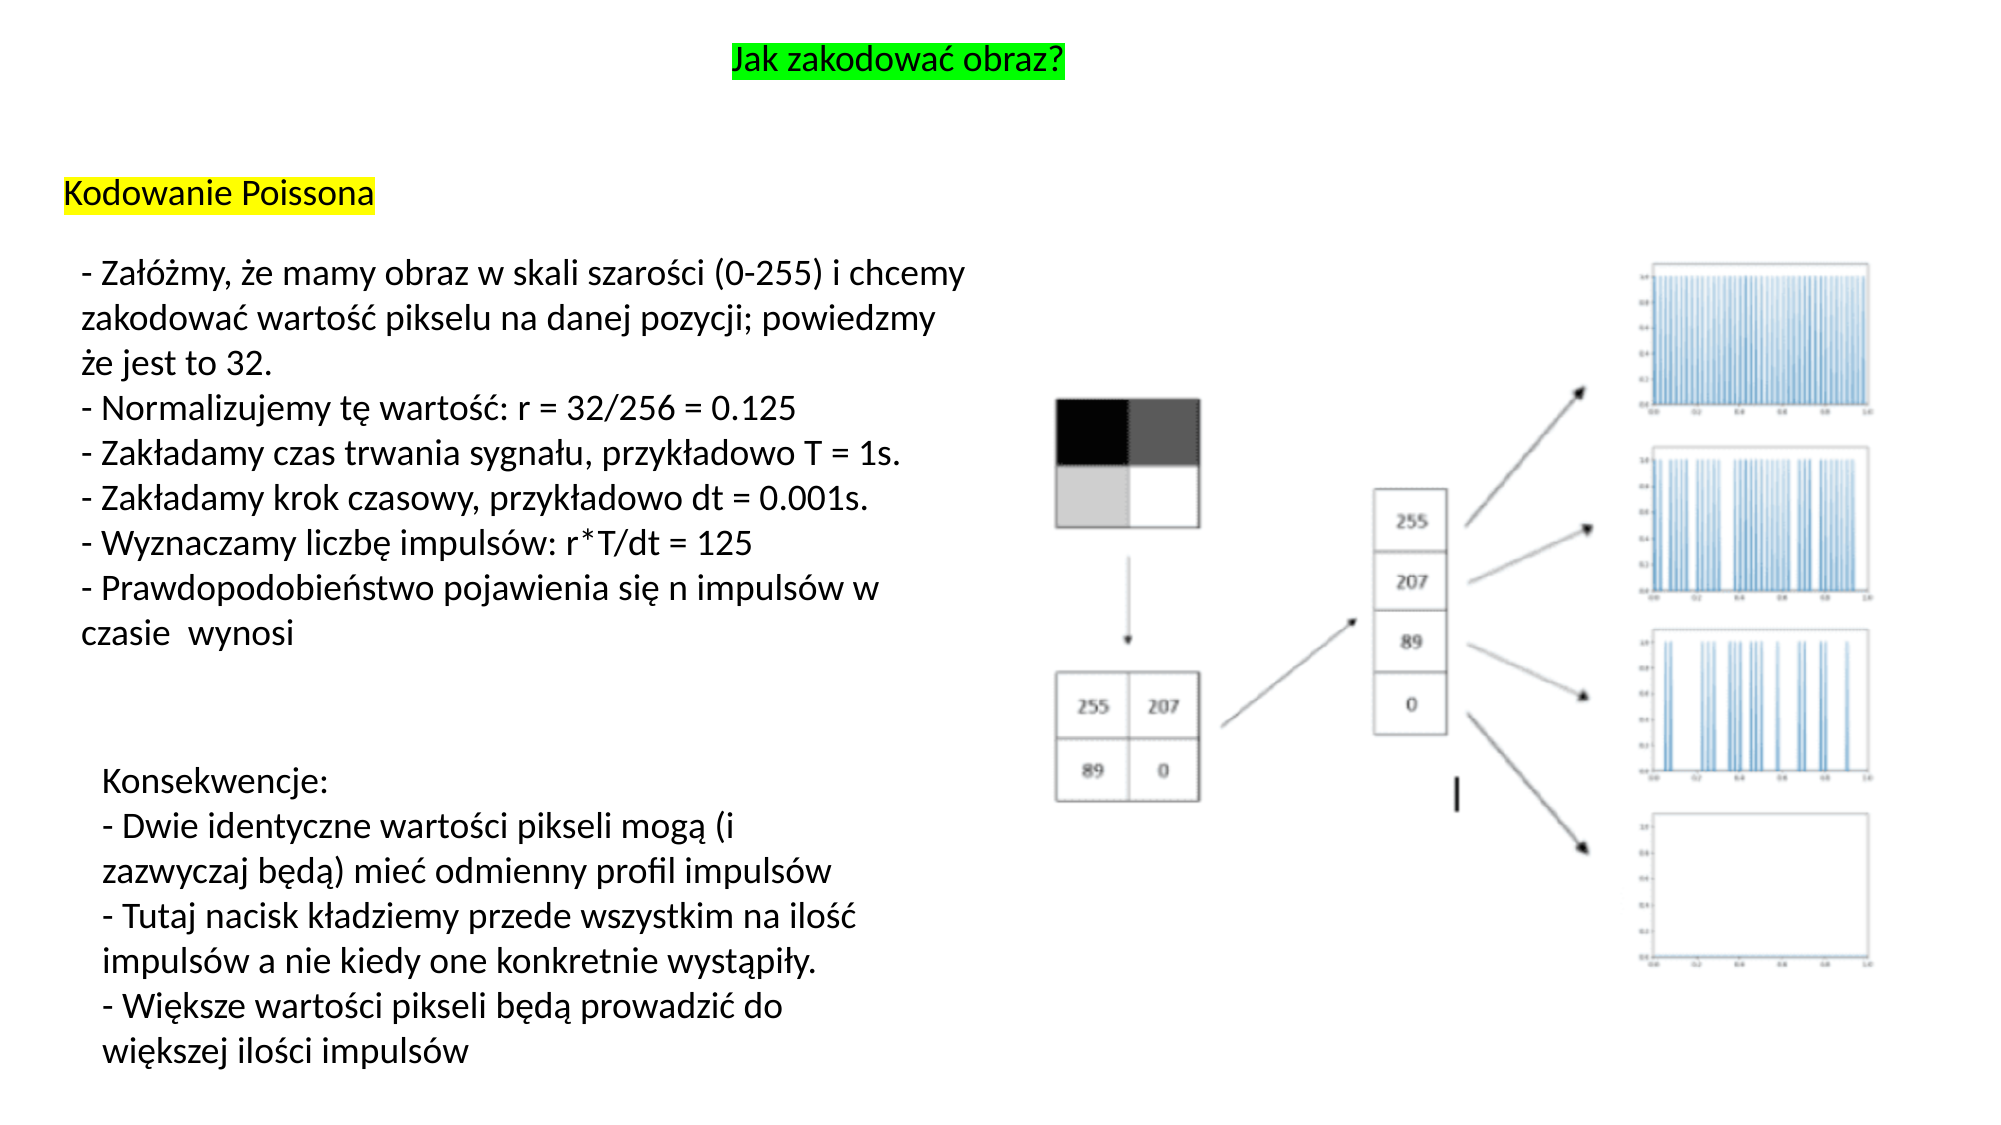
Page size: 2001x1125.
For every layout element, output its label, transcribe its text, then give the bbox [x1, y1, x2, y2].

text_box Jak zakodować obraz? [716, 26, 1249, 86]
picture [1045, 240, 1894, 984]
text_box Konsekwencje: - Dwie identyczne wartości pikseli mogą (i zazwyczaj będą) mieć odmienny profil impulsów - Tutaj nacisk kładziemy przede wszystkim na ilość impulsów a nie kiedy one konkretnie wystąpiły. - Większe wartości pikseli będą prowadzić do większej ilości impulsów [87, 748, 895, 1125]
text_box Kodowanie Poissona [48, 160, 459, 221]
